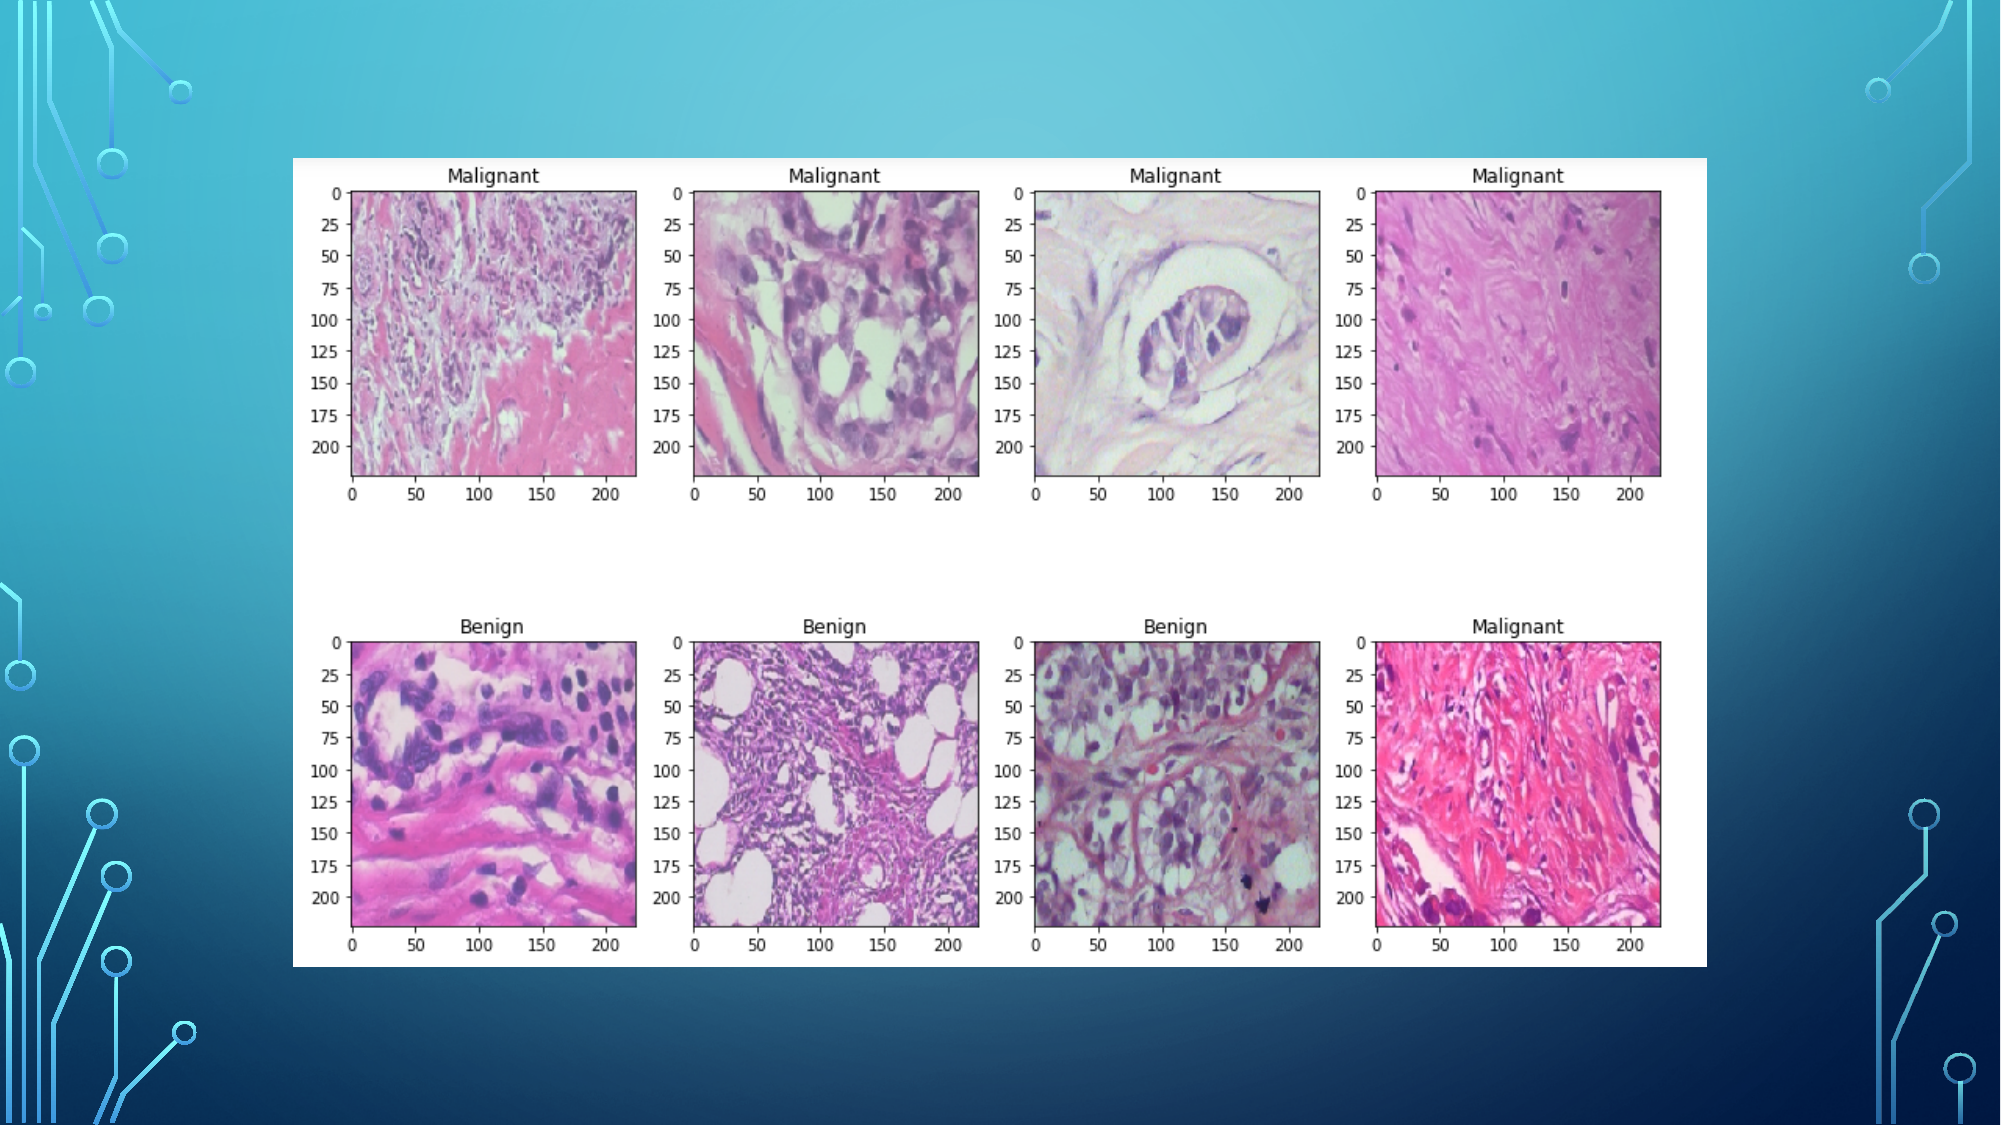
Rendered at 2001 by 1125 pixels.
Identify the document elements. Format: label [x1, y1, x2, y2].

picture [293, 158, 1707, 967]
